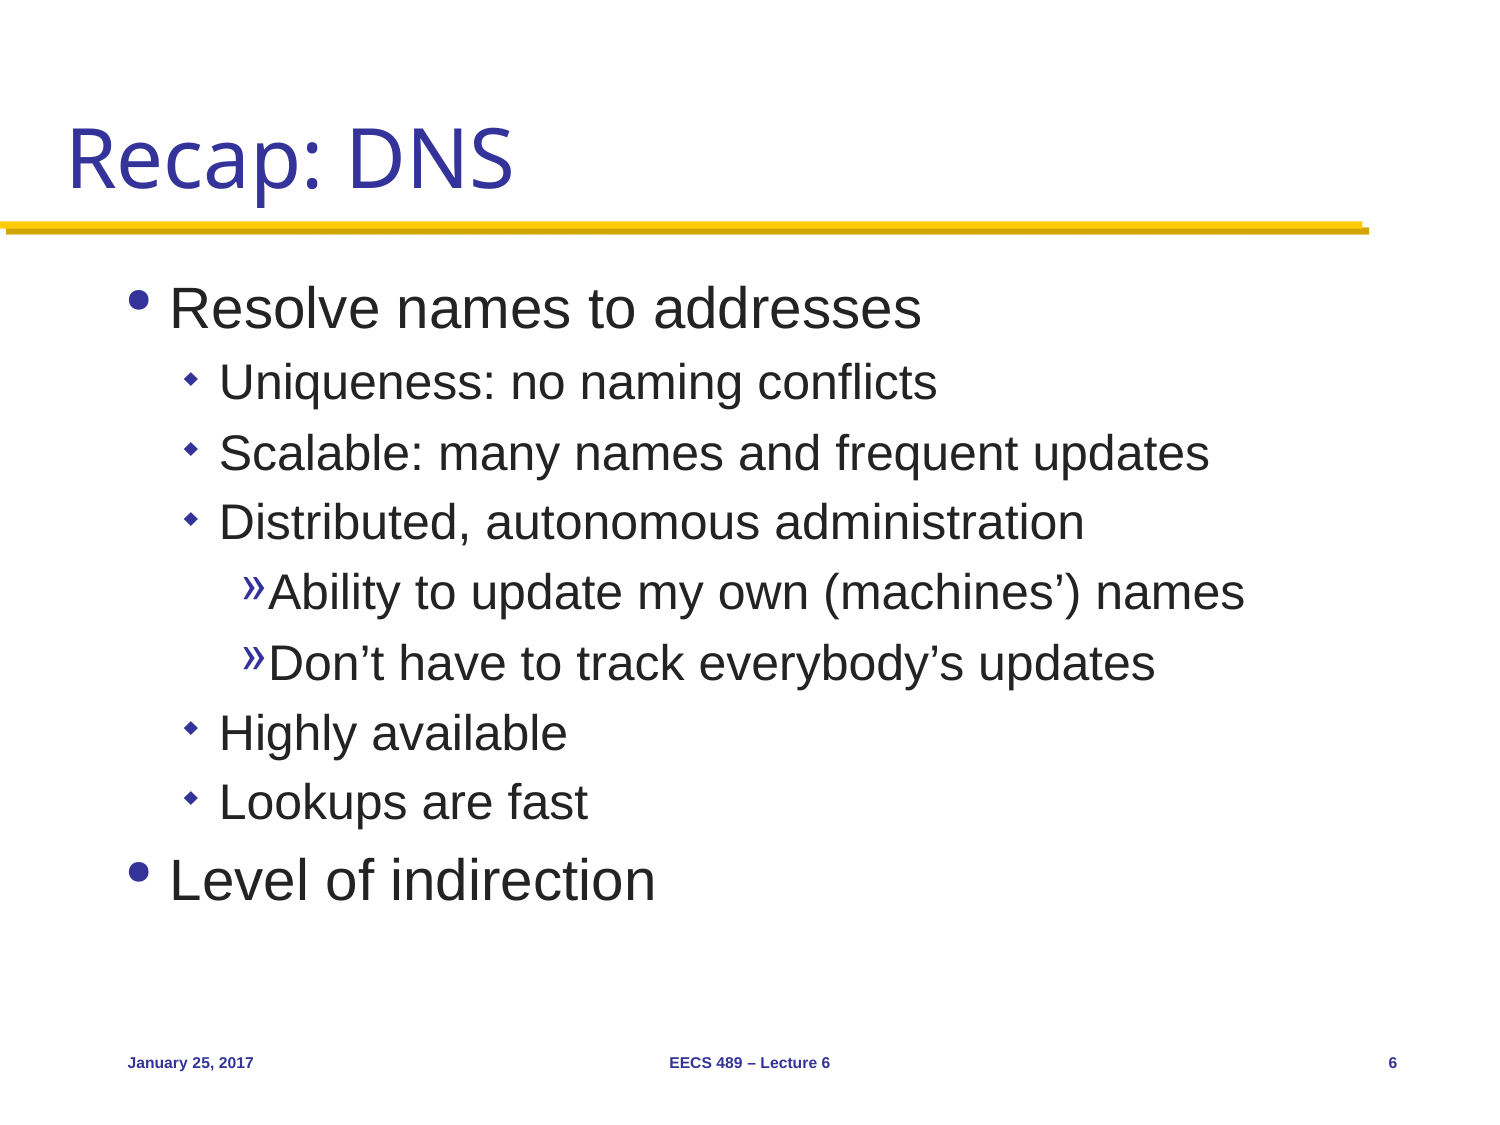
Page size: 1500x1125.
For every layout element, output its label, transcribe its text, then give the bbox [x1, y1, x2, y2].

list Resolve names to addresses Uniqueness: no naming conflicts Scalable: many names and frequent updates Distributed, autonomous administration Ability to update my own (machines’) names Don’t have to track everybody’s updates Highly available Lookups are fast Level of indirection [112, 262, 1413, 988]
footer EECS 489 – Lecture 6 [512, 1024, 988, 1101]
title Recap: DNS [49, 24, 1451, 213]
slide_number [112, 1024, 426, 1101]
slide_number 6 [1312, 1024, 1413, 1101]
